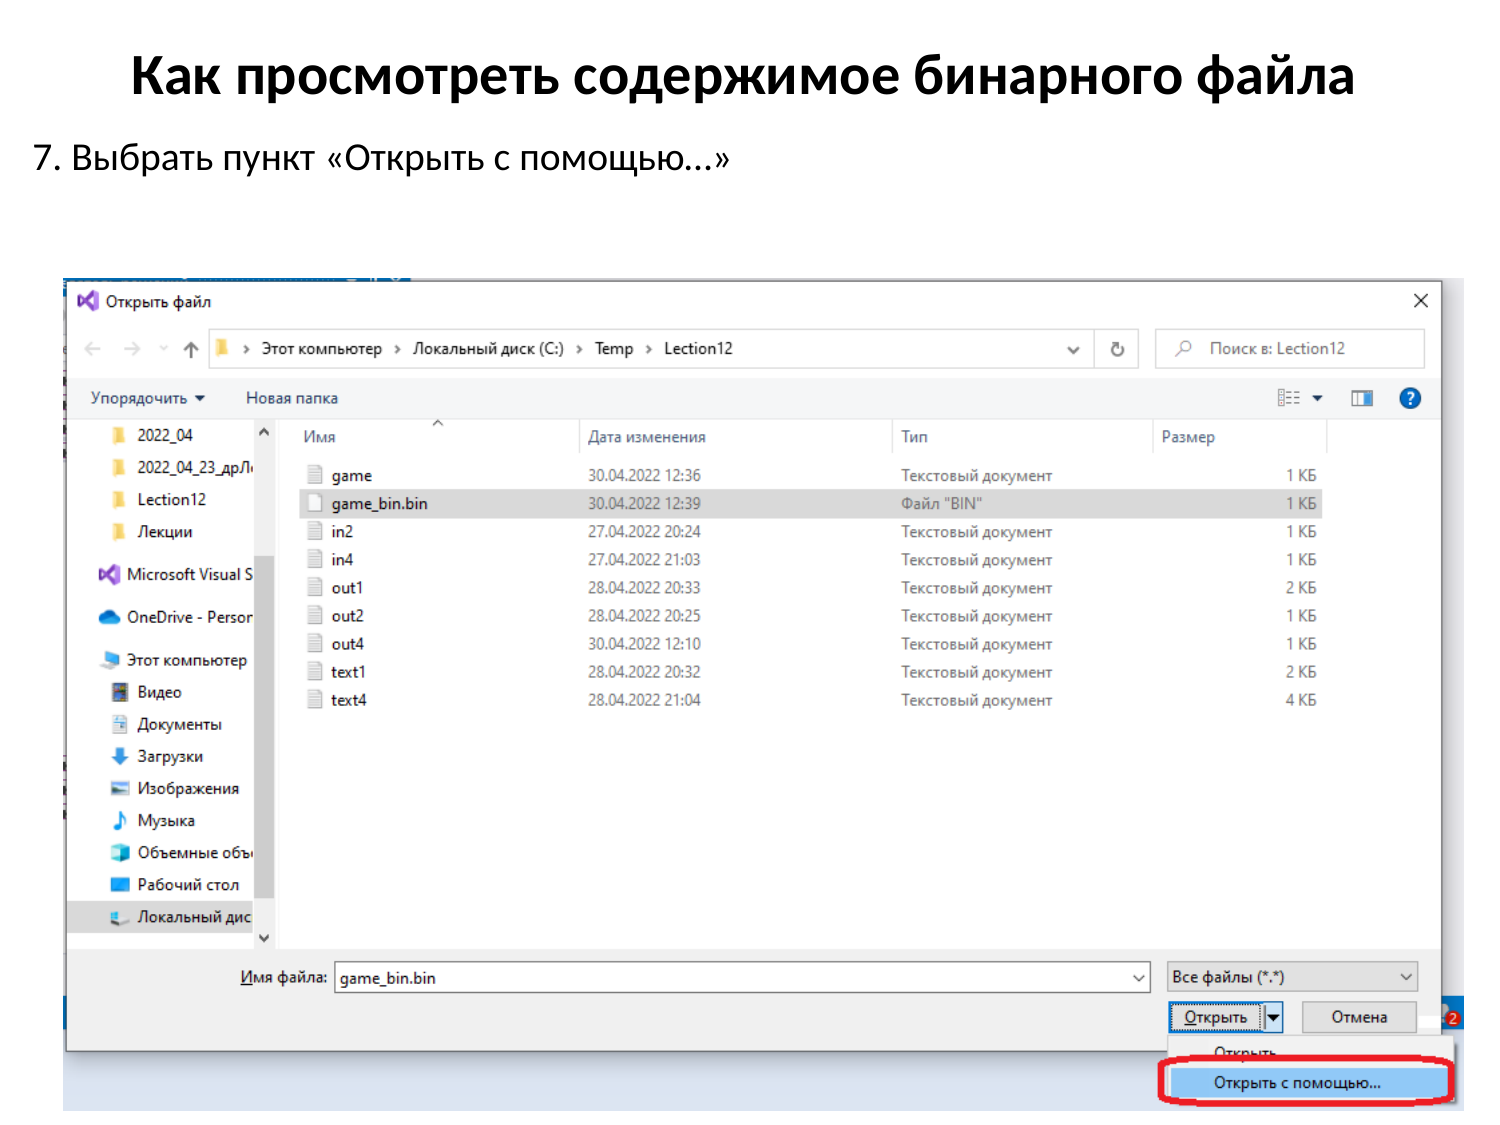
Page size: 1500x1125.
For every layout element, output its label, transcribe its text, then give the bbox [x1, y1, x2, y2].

title Как просмотреть содержимое бинарного файла [29, 19, 1459, 123]
picture [63, 278, 1464, 1112]
text_box 7. Выбрать пункт «Открыть с помощью…» [17, 123, 1483, 281]
